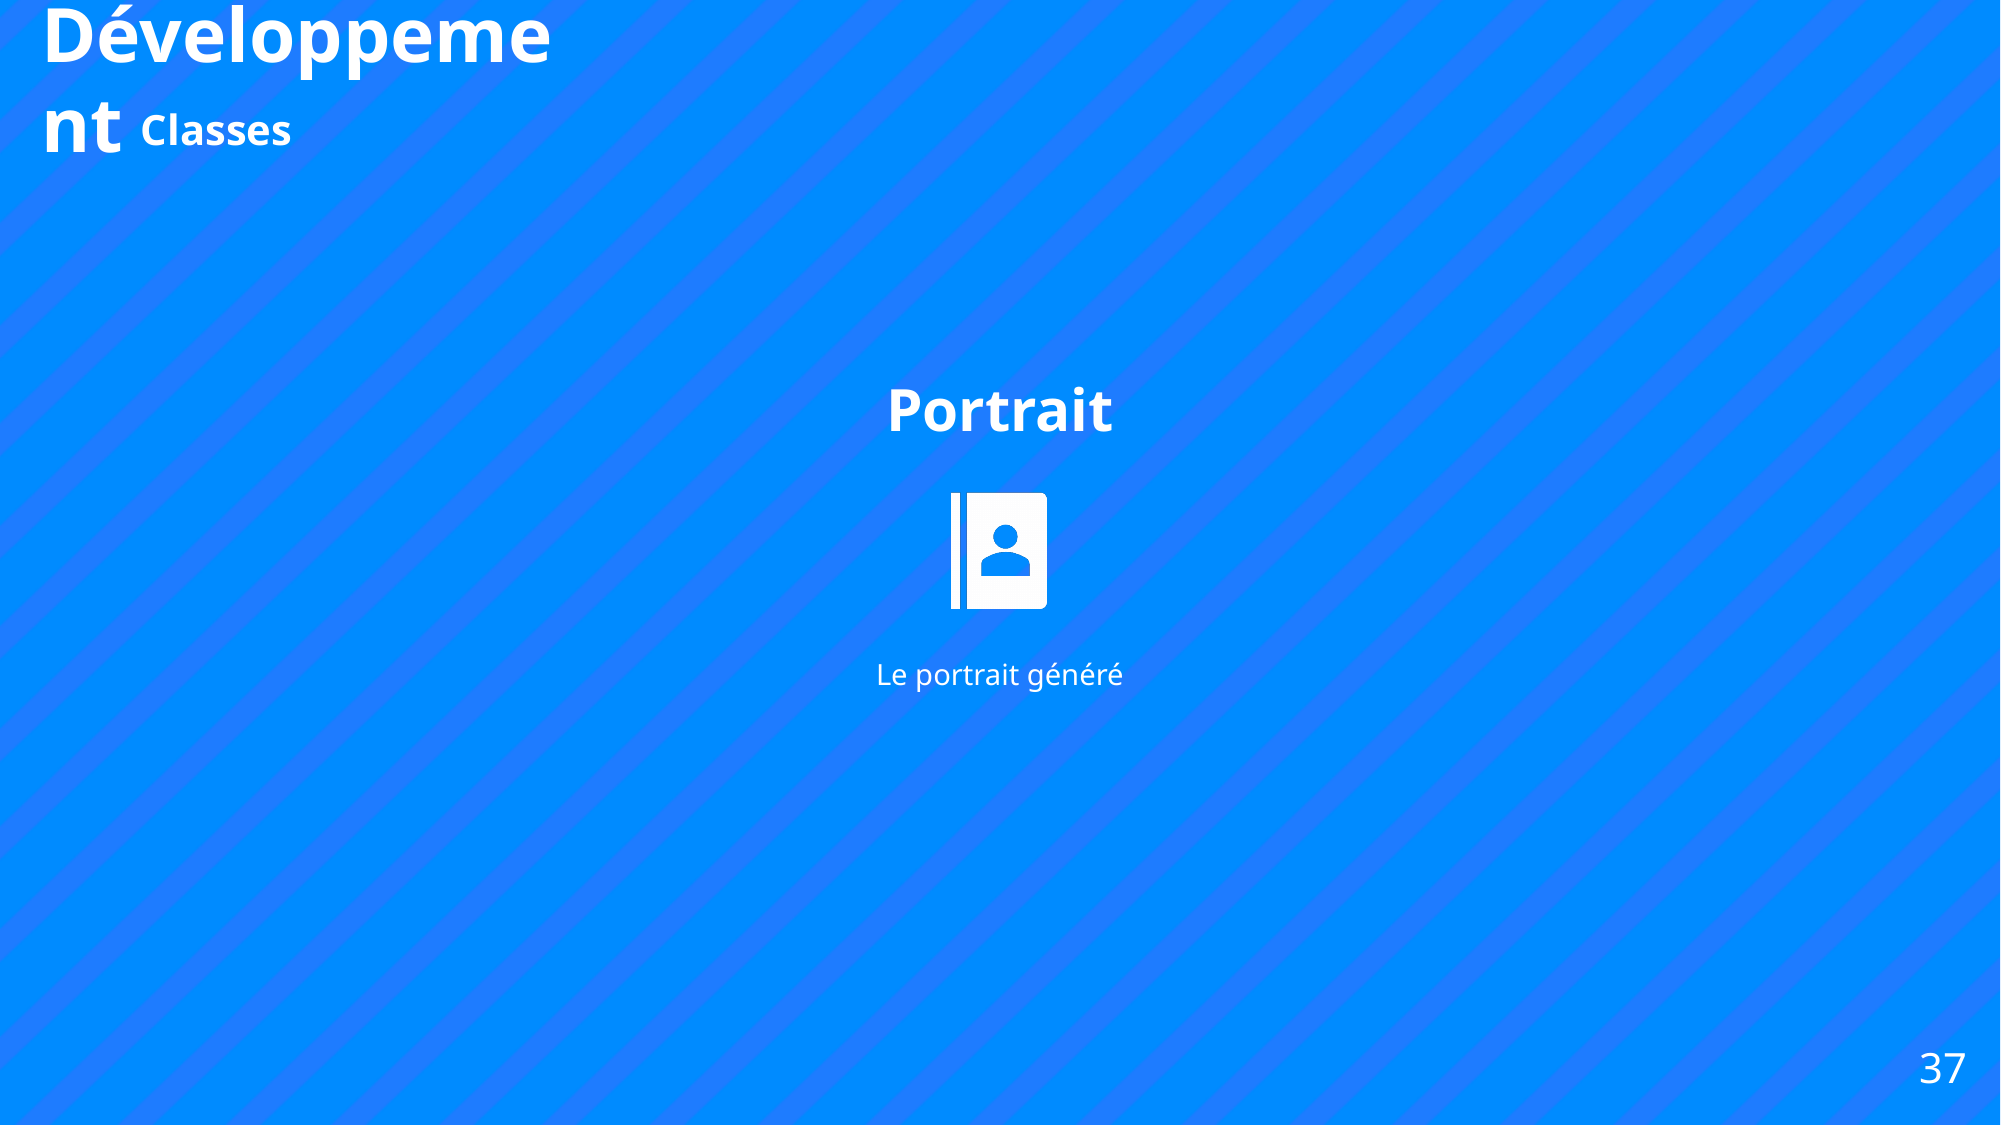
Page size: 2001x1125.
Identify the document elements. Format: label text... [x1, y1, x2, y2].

text_box Classes [126, 96, 494, 162]
slide_number 37 [1532, 1040, 1983, 1100]
picture [0, 0, 2001, 1125]
text_box Portrait [749, 365, 1251, 451]
text_box Développement [26, 24, 616, 131]
text_box Le portrait généré [666, 649, 1334, 699]
